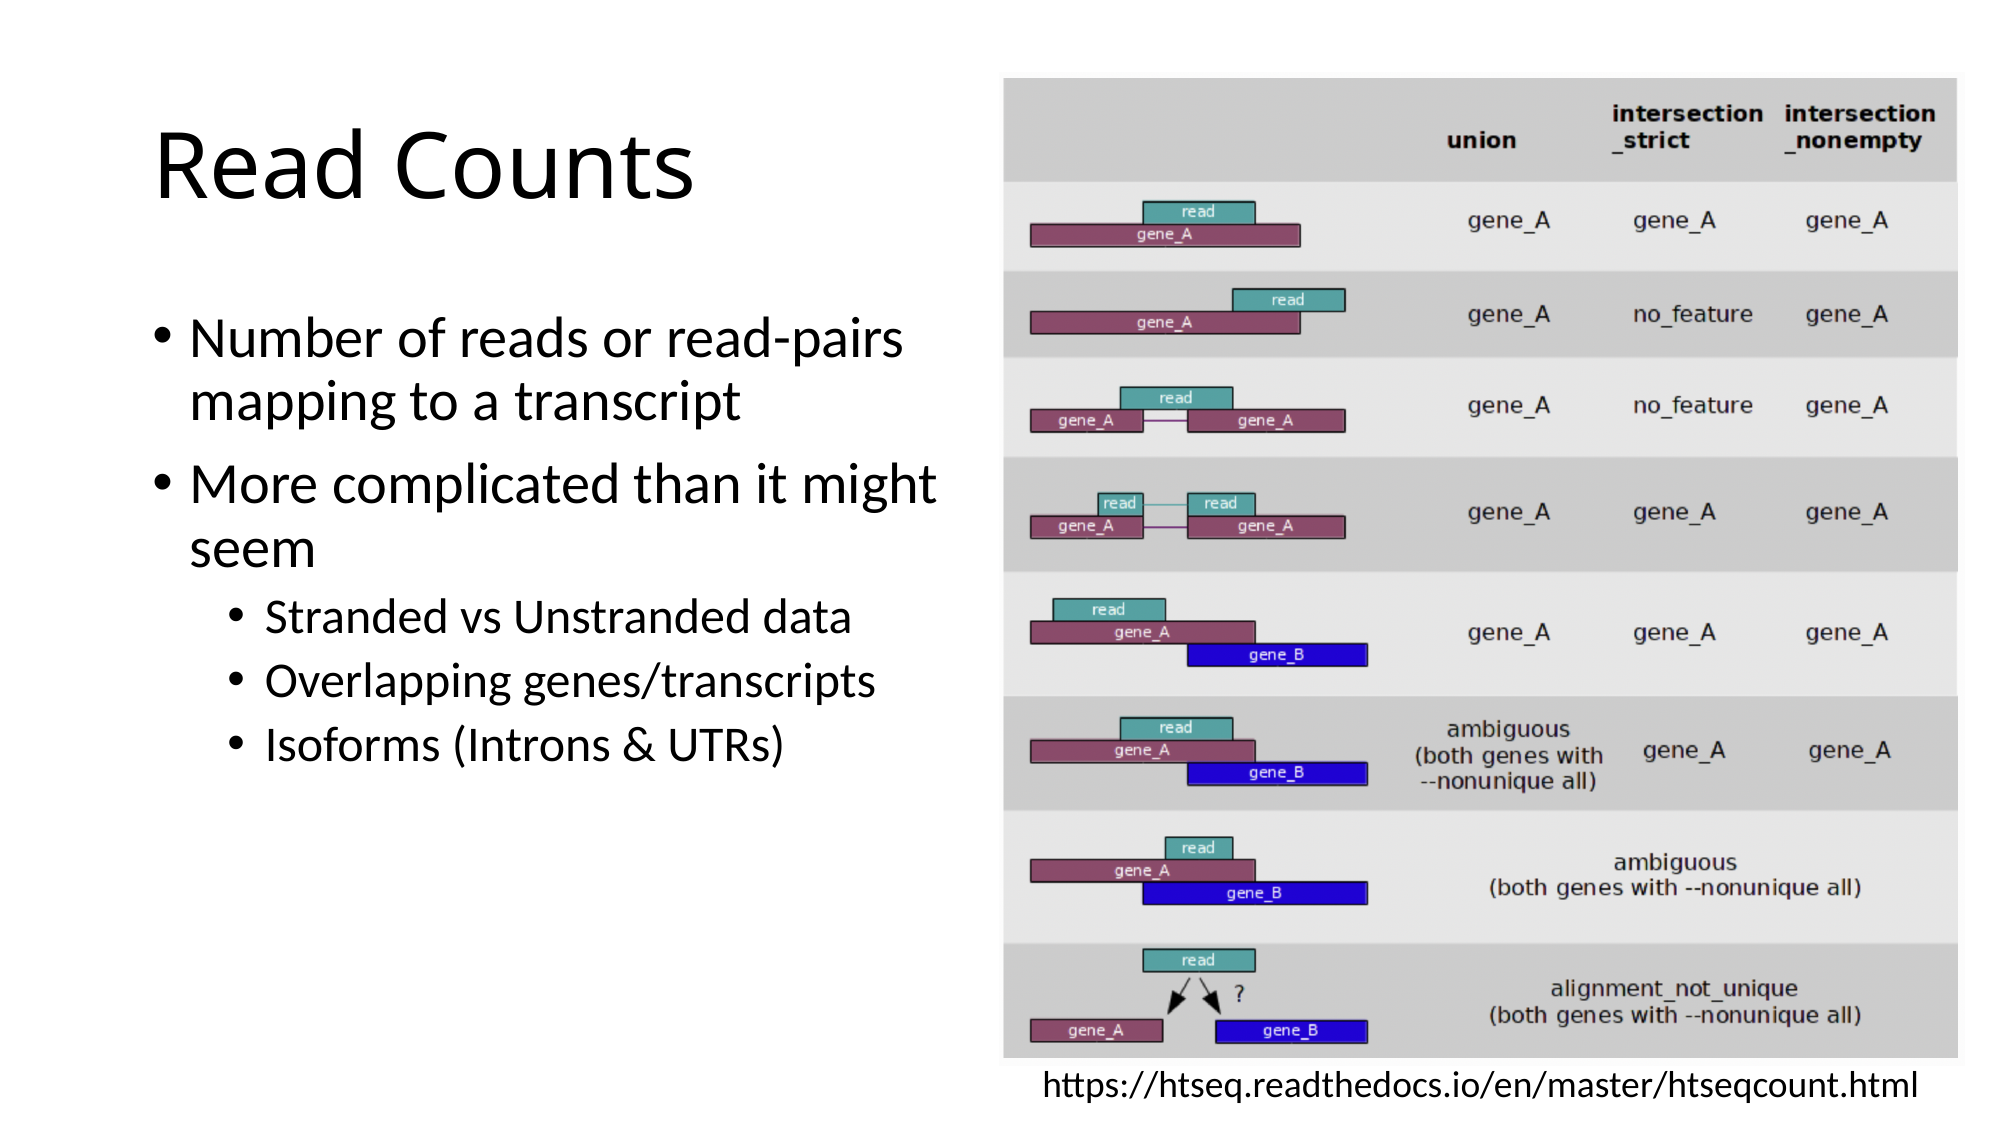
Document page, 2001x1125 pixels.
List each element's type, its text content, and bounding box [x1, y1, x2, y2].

title Read Counts [137, 59, 1863, 278]
text_box https://htseq.readthedocs.io/en/master/htseqcount.html [1027, 1052, 2000, 1113]
picture [999, 72, 1965, 1066]
list Number of reads or read-pairs mapping to a transcript More complicated than it might seem Stranded vs Unstranded data Overlapping genes/transcripts Isoforms (Introns & UTRs) [137, 299, 999, 1014]
